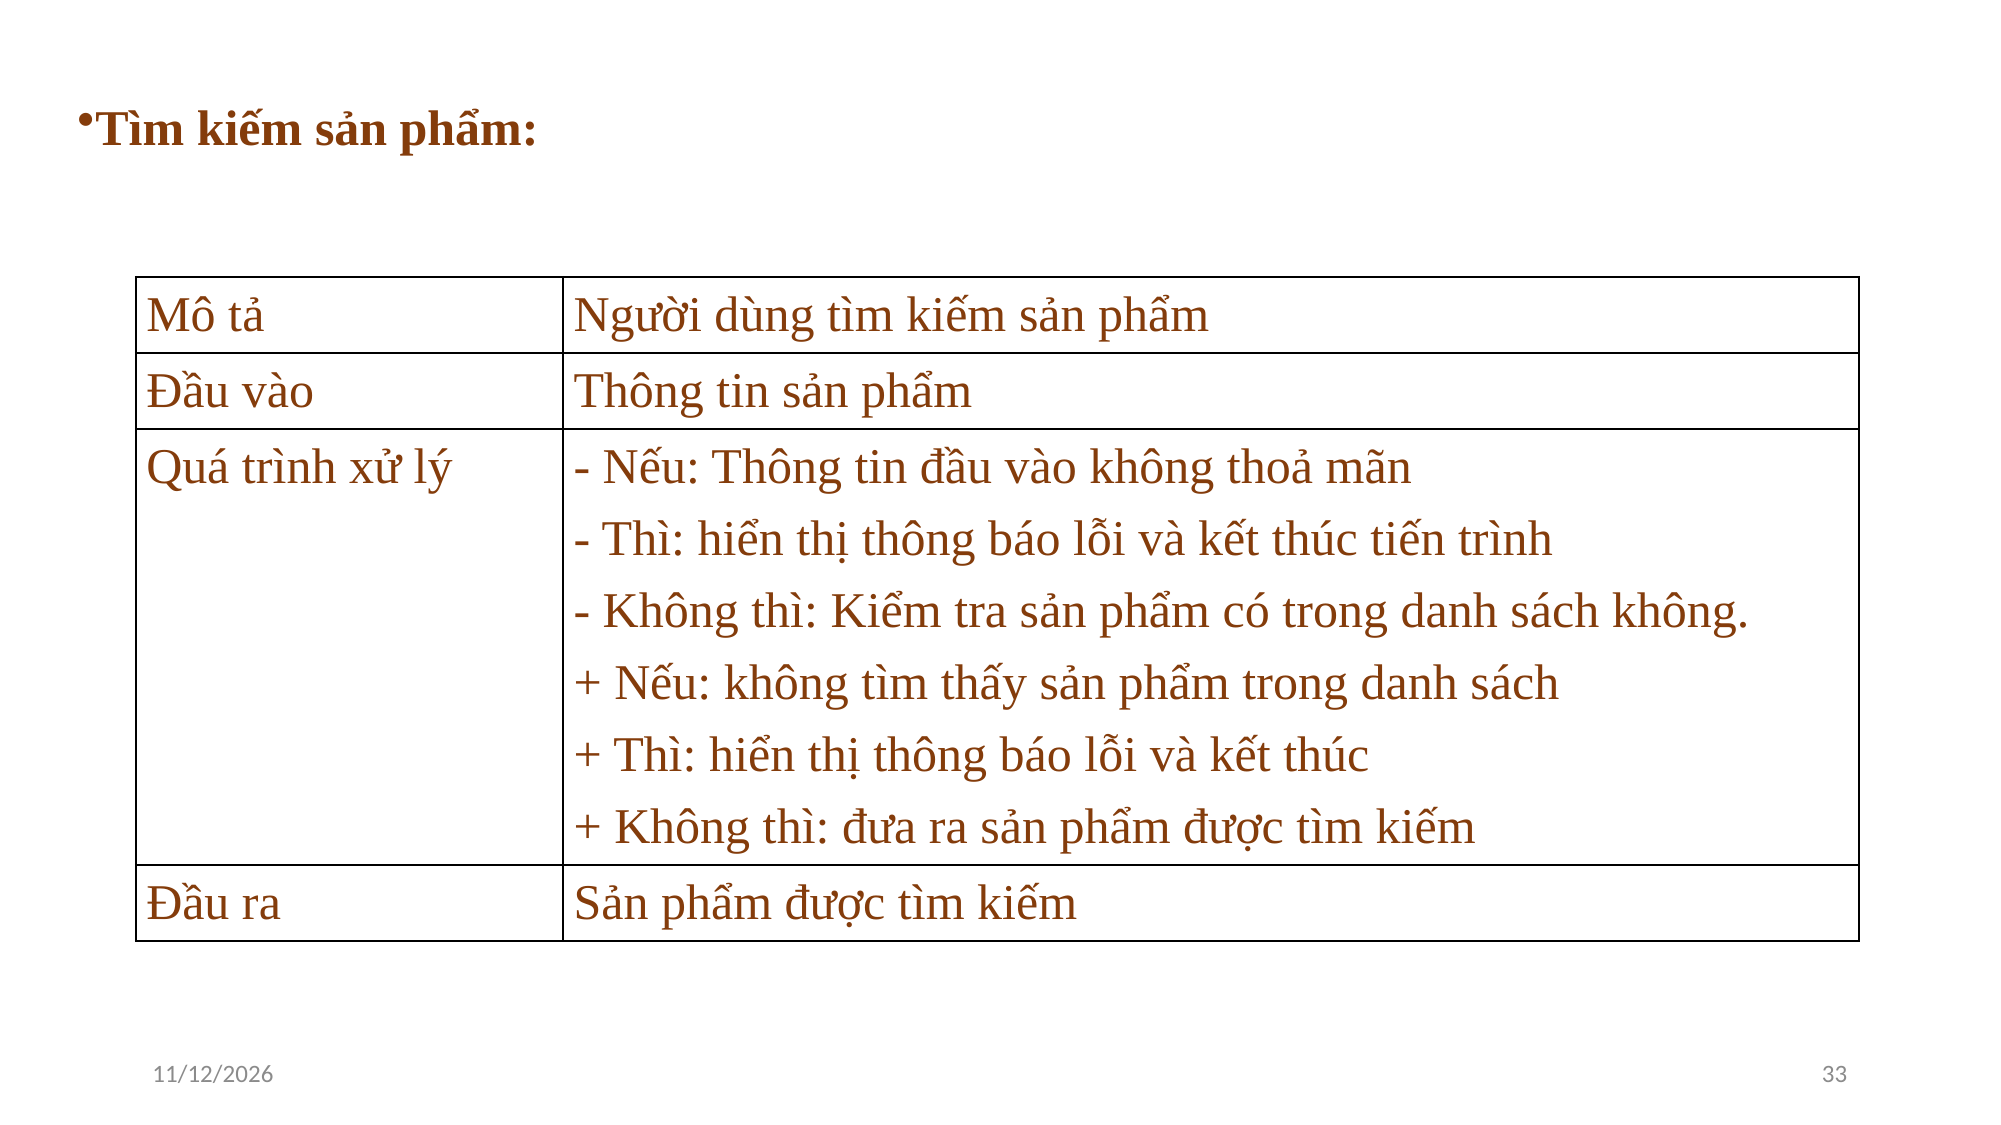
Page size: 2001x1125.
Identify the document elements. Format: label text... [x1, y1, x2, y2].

text_box Tìm kiếm sản phẩm: [62, 35, 554, 276]
table_cell Sản phẩm được tìm kiếm [564, 866, 1858, 940]
table_cell Đầu ra [137, 866, 562, 940]
table_cell Quá trình xử lý [137, 430, 562, 864]
table_header Mô tả [137, 278, 562, 352]
table_cell Thông tin sản phẩm [564, 354, 1858, 428]
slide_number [137, 1042, 588, 1103]
slide_number 33 [1412, 1042, 1863, 1103]
table_cell - Nếu: Thông tin đầu vào không thoả mãn - Thì: hiển thị thông báo lỗi và kết thúc tiến trình - Không thì: Kiểm tra sản phẩm có trong danh sách không. + Nếu: không tìm thấy sản phẩm trong danh sách + Thì: hiển thị thông báo lỗi và kết thúc + Không thì: đưa ra sản phẩm được tìm kiếm [564, 430, 1858, 864]
table_header Người dùng tìm kiếm sản phẩm [564, 278, 1858, 352]
table_cell Đầu vào [137, 354, 562, 428]
